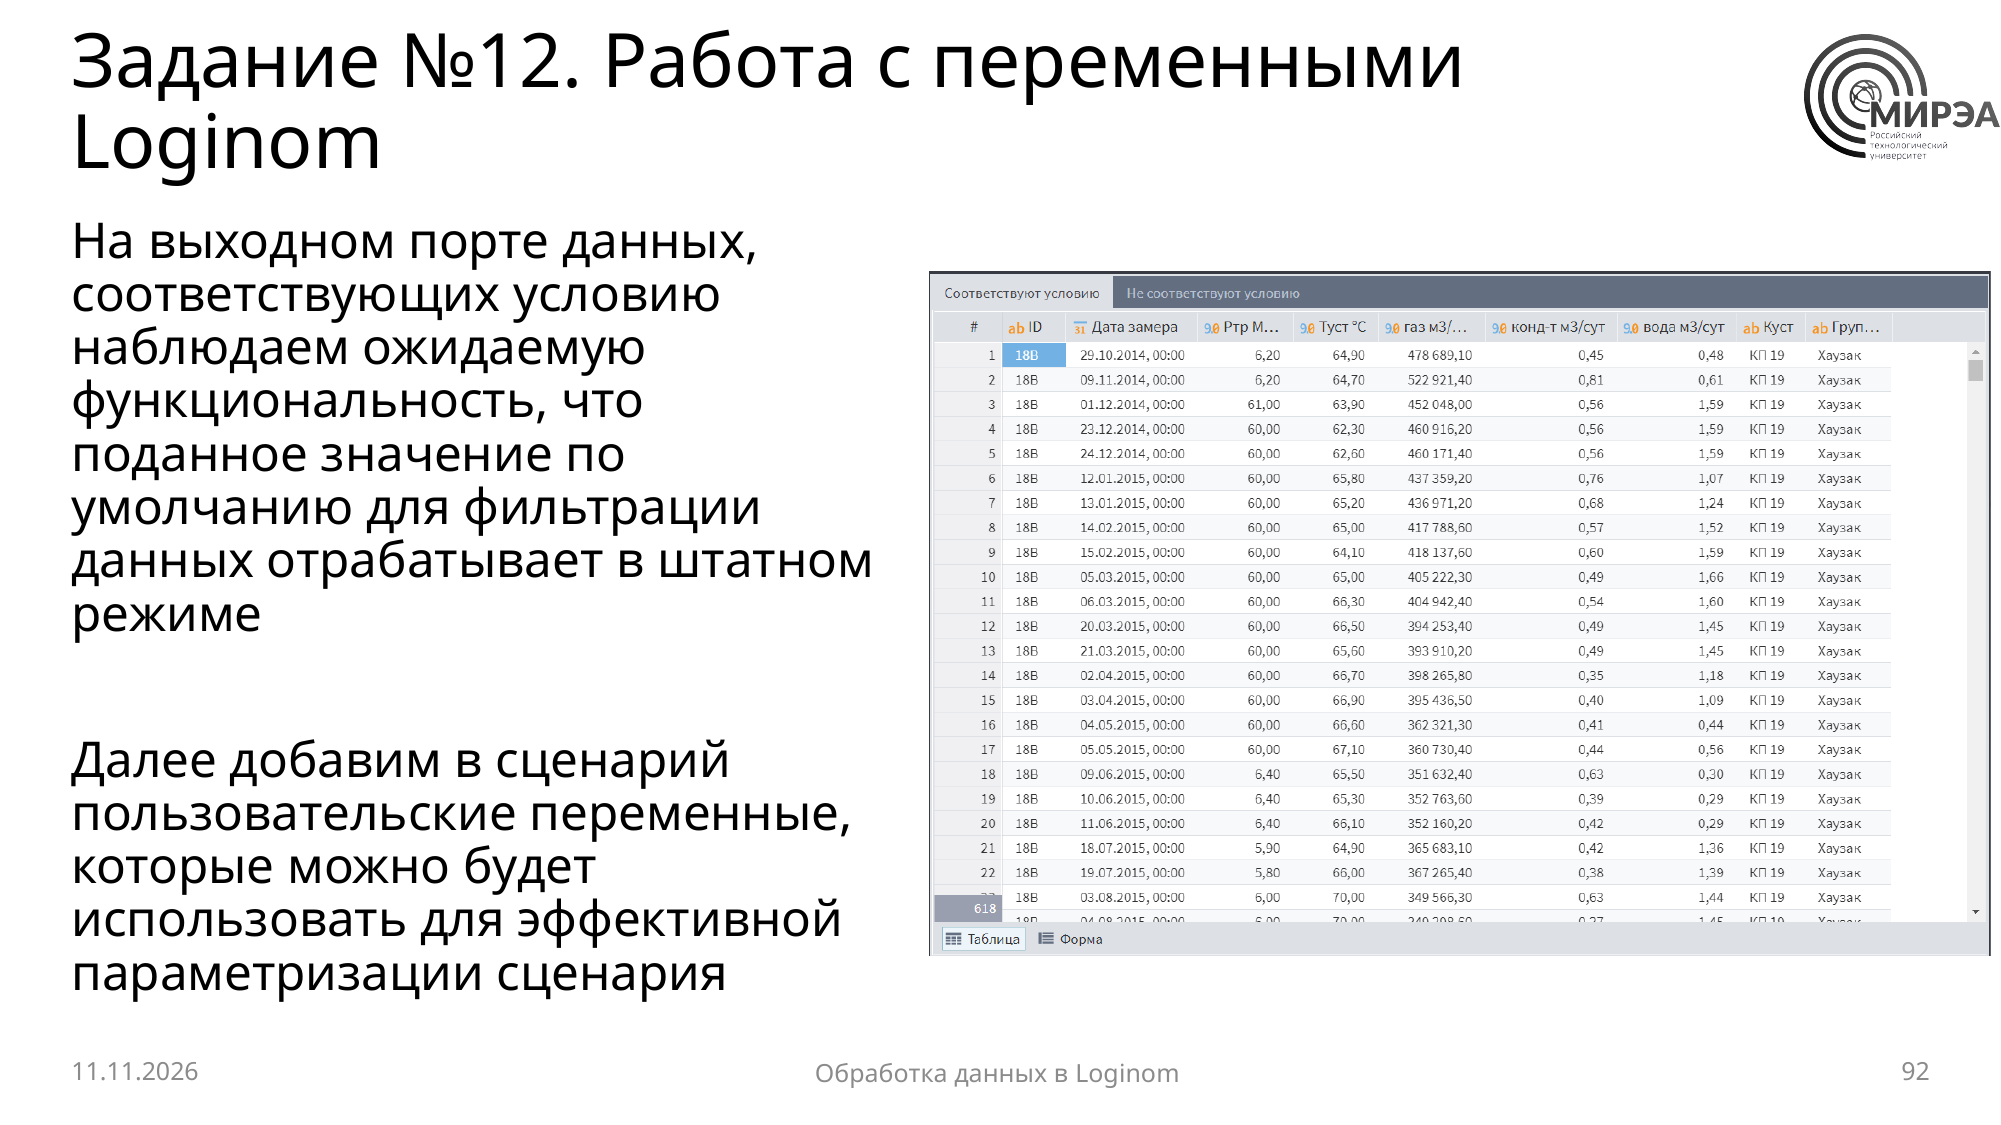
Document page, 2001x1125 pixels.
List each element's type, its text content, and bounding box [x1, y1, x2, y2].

slide_number 92 [1494, 1042, 1945, 1103]
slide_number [56, 1042, 507, 1103]
title Задание №12. Работа с переменными Loginom [56, 22, 1792, 185]
list На выходном порте данных, соответствующих условию наблюдаем ожидаемую функциональность, что поданное значение по умолчанию для фильтрации данных отрабатывает в штатном режиме Далее добавим в сценарий пользовательские переменные, которые можно будет использовать для эффективной параметризации сценария [56, 208, 907, 1023]
footer Обработка данных в Loginom [572, 1042, 1423, 1103]
picture [929, 271, 1991, 956]
picture [1804, 34, 2000, 161]
